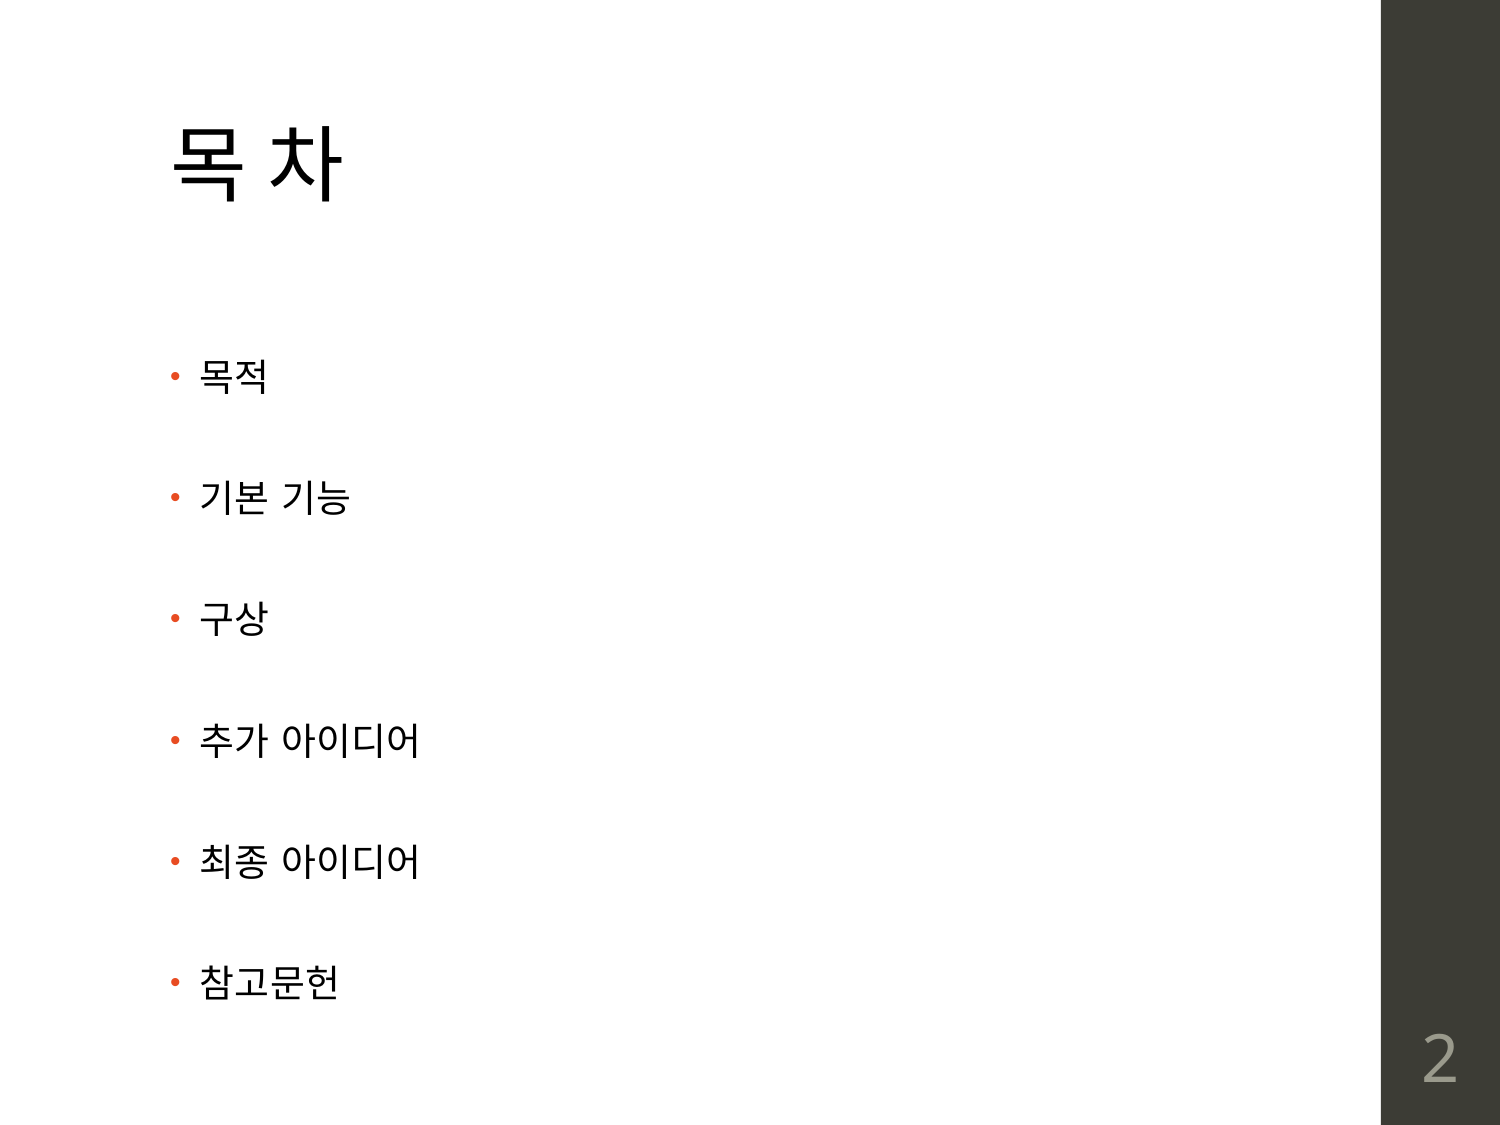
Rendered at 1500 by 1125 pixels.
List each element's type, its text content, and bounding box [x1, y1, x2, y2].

slide_number 2 [1384, 1012, 1498, 1110]
title 목 차 [155, 60, 1348, 278]
list 목적 기본 기능 구상 추가 아이디어 최종 아이디어 참고문헌 [155, 299, 1213, 1014]
